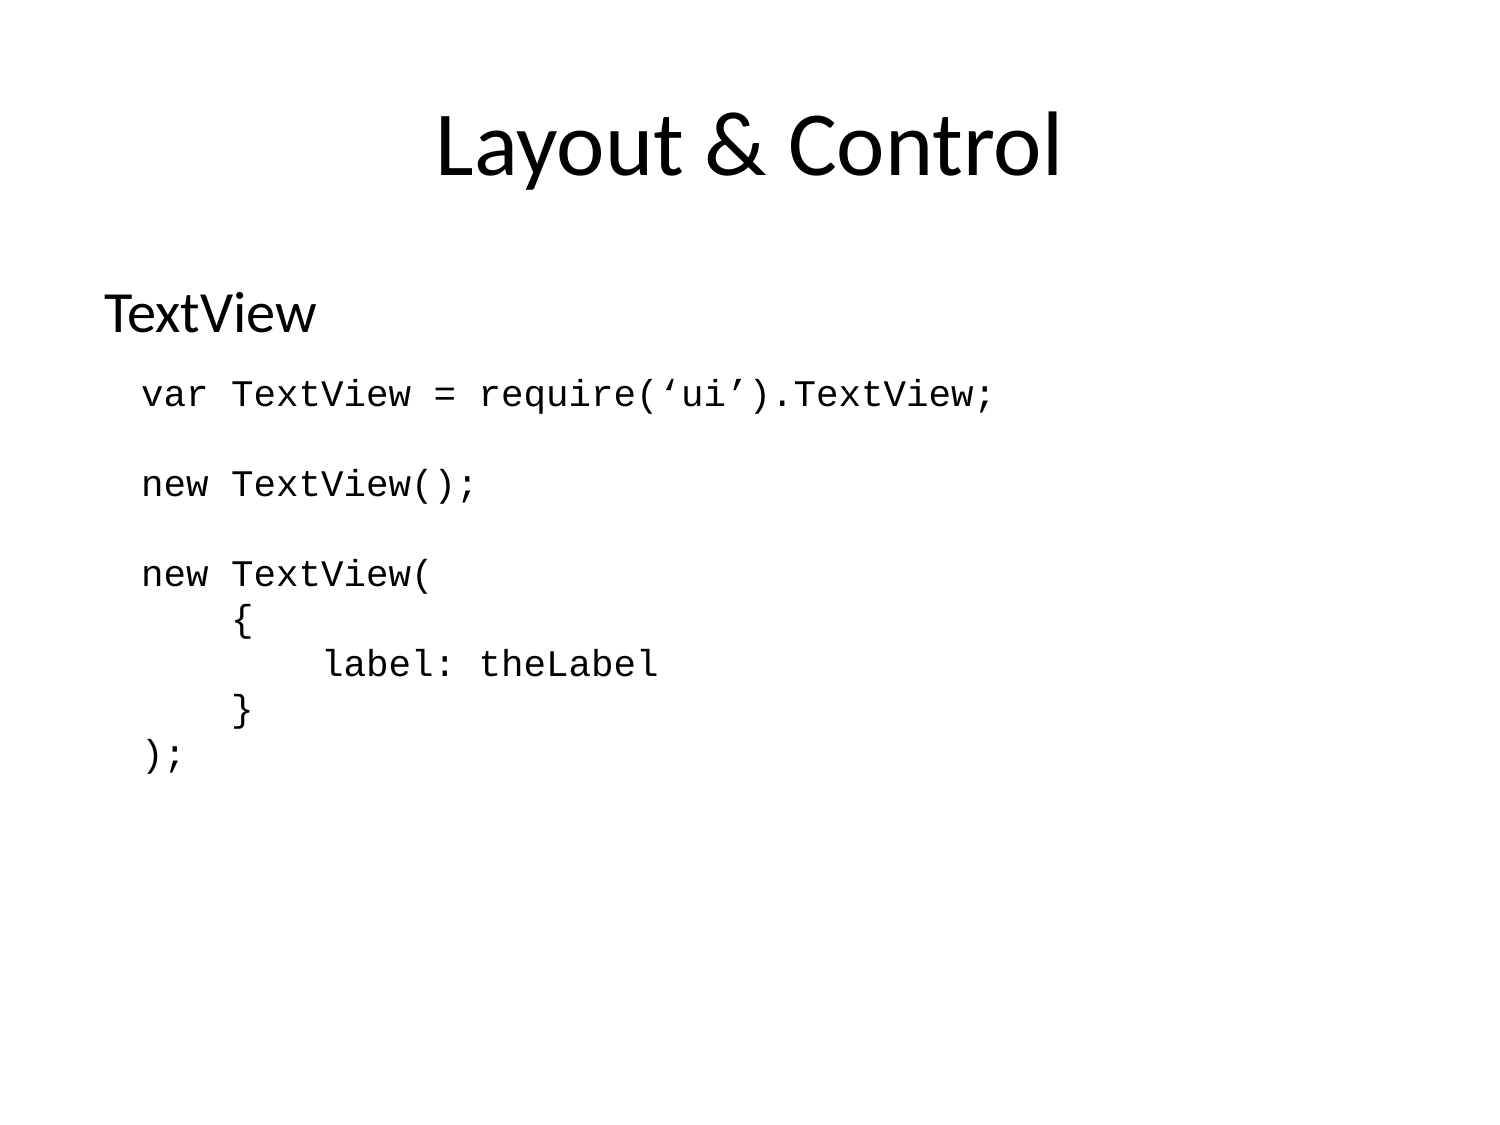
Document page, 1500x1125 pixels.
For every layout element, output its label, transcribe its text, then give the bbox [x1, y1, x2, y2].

title Layout & Control [75, 45, 1425, 233]
text_box TextView [89, 267, 333, 352]
text_box var TextView = require(‘ui’).TextView; new TextView(); new TextView( { label: theLabel } ); [126, 361, 1012, 782]
